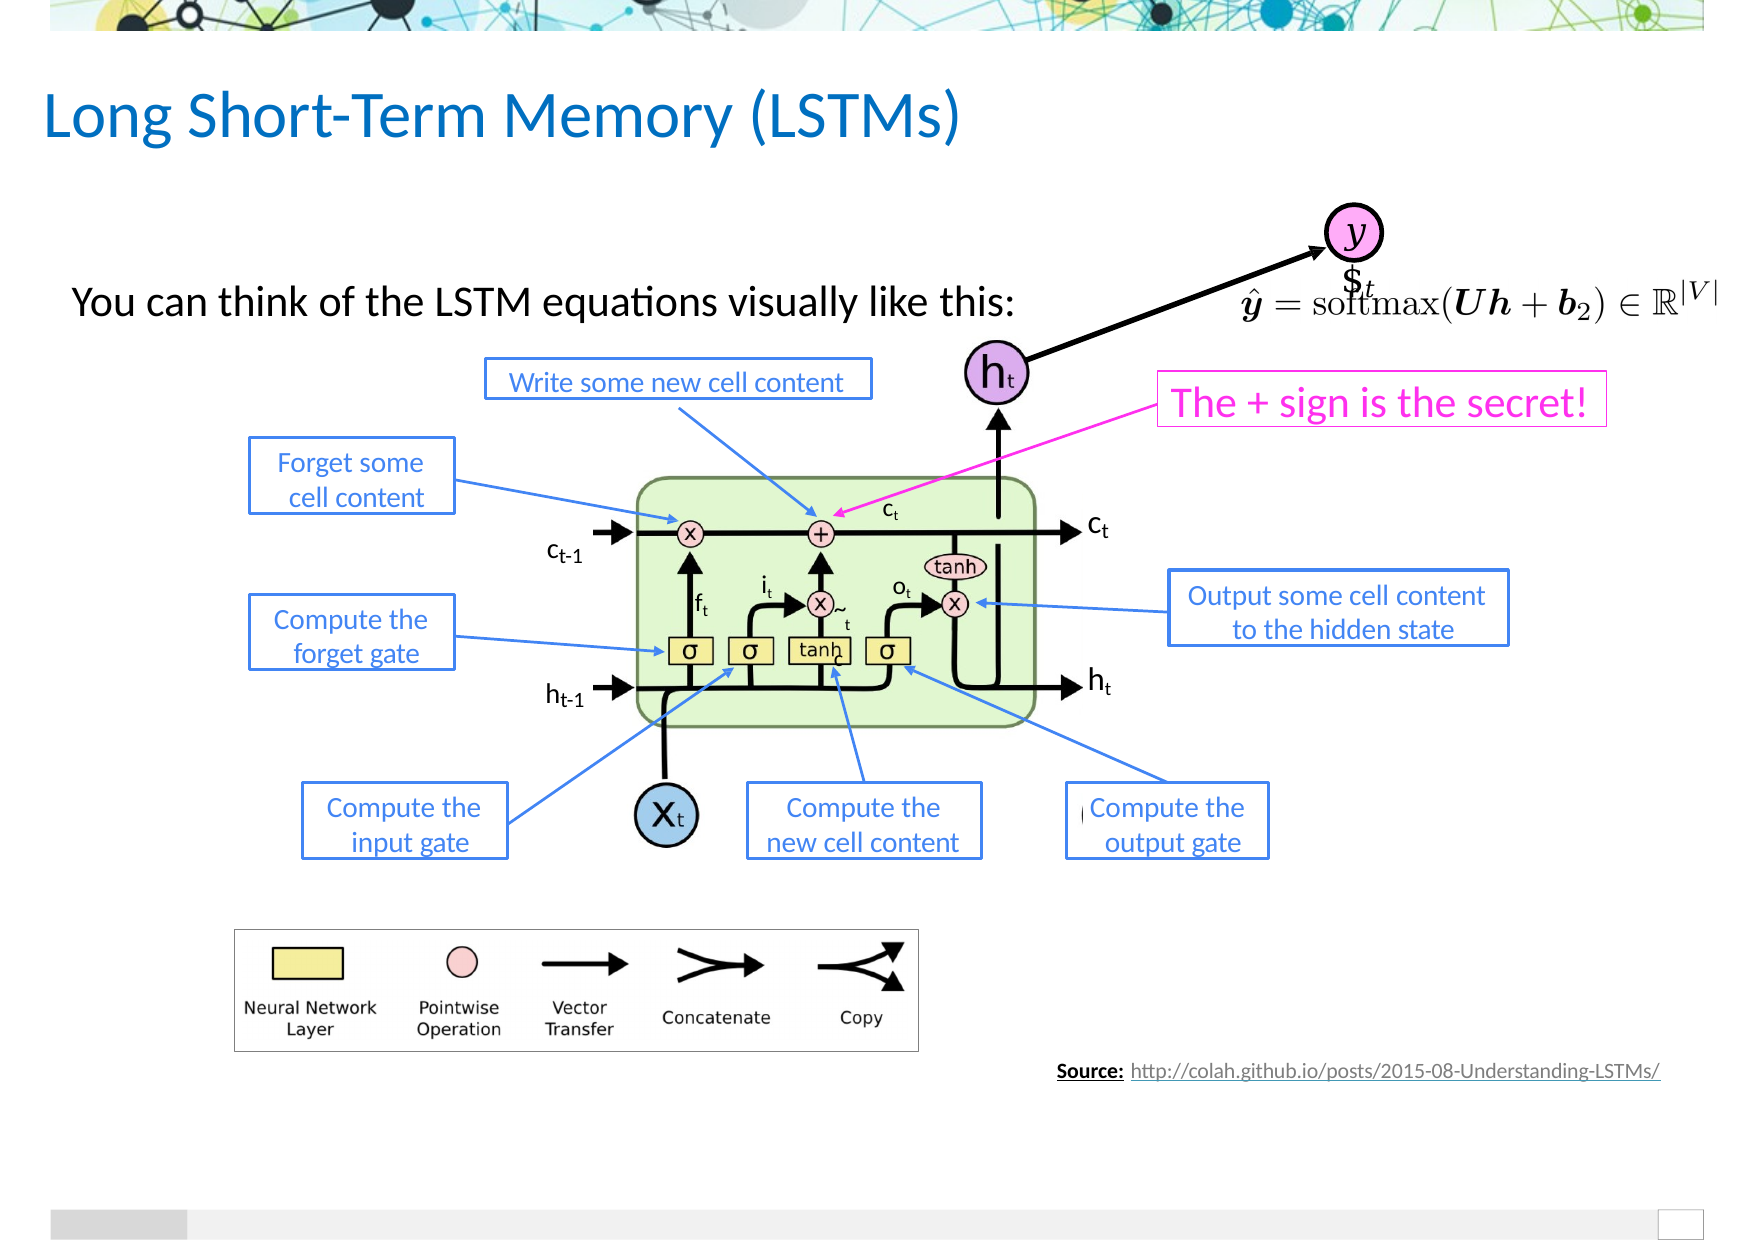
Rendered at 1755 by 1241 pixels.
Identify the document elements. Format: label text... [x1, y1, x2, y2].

picture [50, 0, 1704, 31]
text_box Long Short-Term Memory (LSTMs) [43, 70, 1615, 151]
text_box Output some cell content to the hidden state [1169, 570, 1509, 646]
text_box Compute the forget gate [249, 594, 455, 670]
text_box [454, 634, 587, 648]
text_box ct-1 [541, 511, 587, 573]
text_box Forget some cell content [249, 437, 455, 514]
text_box [453, 478, 587, 506]
text_box Source: http://colah.github.io/posts/2015-08-Understanding-LSTMs/ [1055, 1055, 1672, 1083]
text_box Write some new cell content [485, 358, 587, 399]
text_box You can think of the LSTM equations visually like this: [69, 270, 827, 326]
text_box Compute the output gate [1066, 782, 1269, 859]
text_box [1088, 606, 1169, 614]
text_box ht [1088, 656, 1118, 699]
text_box c [1088, 526, 1099, 540]
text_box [832, 202, 1717, 518]
text_box [1088, 745, 1169, 784]
text_box t [1099, 526, 1111, 543]
text_box ht-1 [539, 656, 587, 718]
text_box [506, 767, 587, 826]
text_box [233, 928, 920, 1053]
text_box Compute the input gate [302, 782, 508, 859]
picture [592, 335, 1084, 849]
